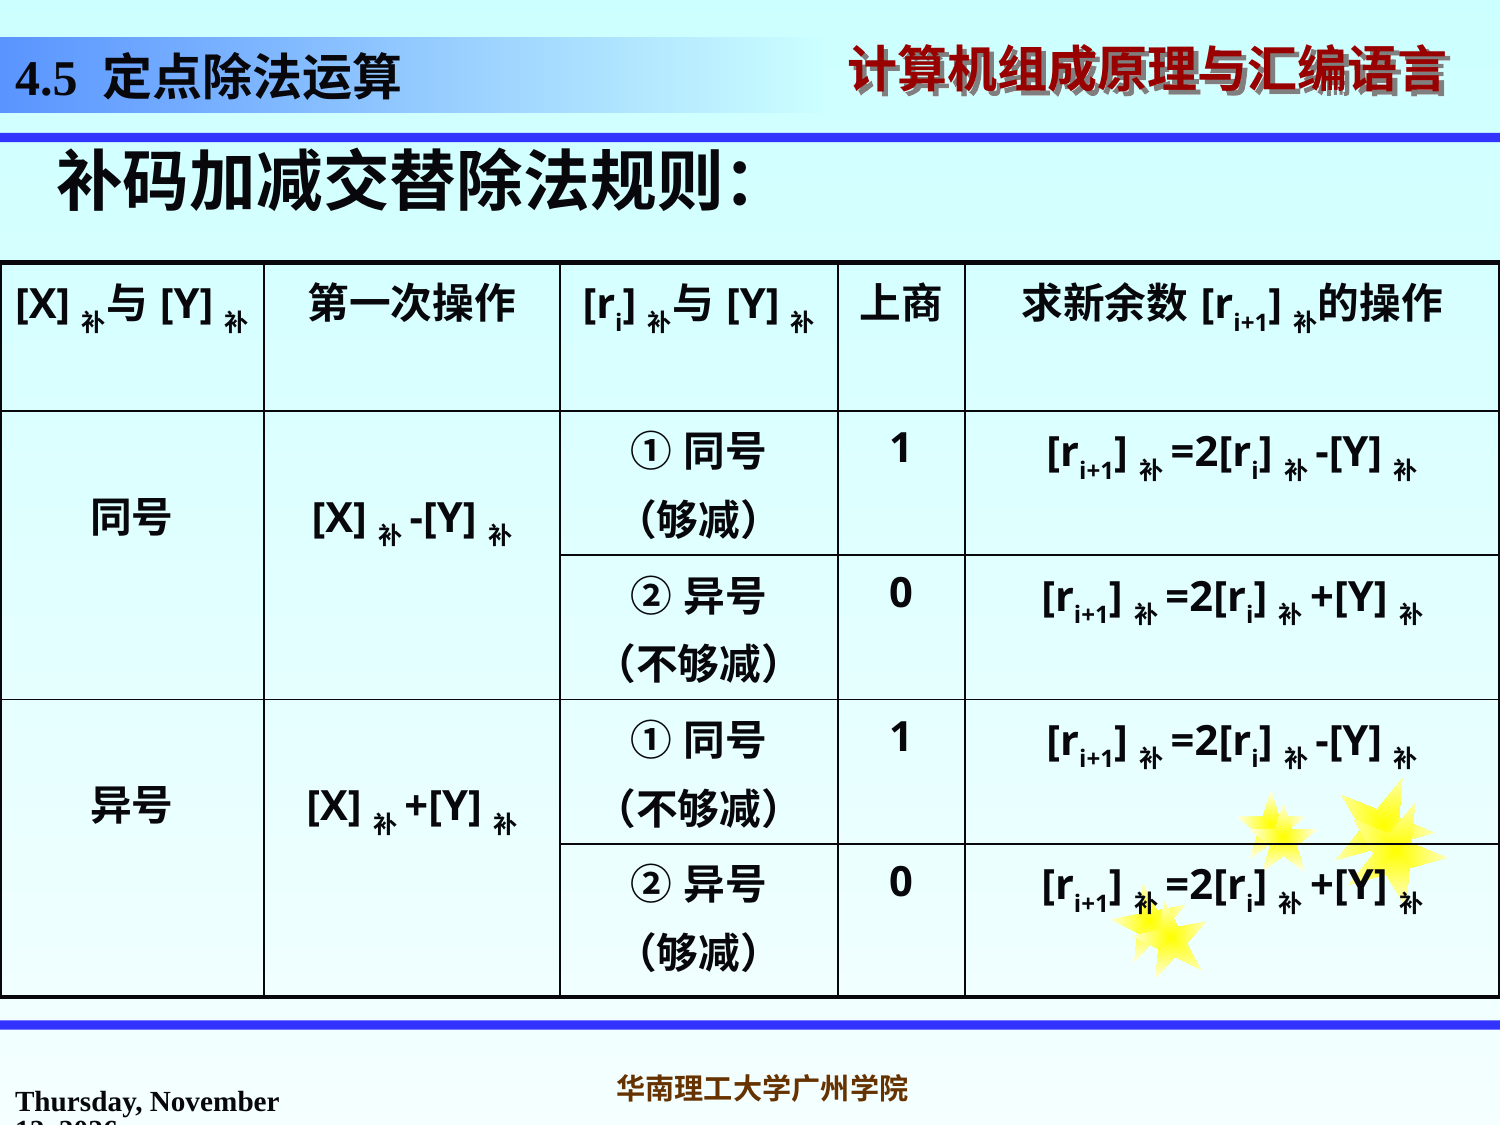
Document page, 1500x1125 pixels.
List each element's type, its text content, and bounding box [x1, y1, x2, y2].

table_cell ①同号 （够减） [561, 412, 837, 554]
table_header 第一次操作 [265, 265, 559, 410]
footer 华南理工大学广州学院 [525, 1050, 1000, 1125]
table_cell 1 [839, 700, 964, 843]
table_cell [X]补-[Y]补 [265, 412, 559, 699]
table_cell [ri+1]补=2[ri]补+[Y]补 [966, 845, 1498, 995]
table_header [X]补与[Y]补 [2, 265, 263, 410]
table_cell 同号 [2, 412, 263, 699]
table_cell 0 [839, 845, 964, 995]
table_cell [ri+1]补=2[ri]补+[Y]补 [966, 556, 1498, 699]
table_cell ②异号 （不够减） [561, 556, 837, 699]
list 补码加减交替除法规则： [41, 130, 1423, 260]
table_cell [ri+1]补=2[ri]补-[Y]补 [966, 412, 1498, 554]
table_header [ri]补与[Y]补 [561, 265, 837, 410]
table_header 求新余数[ri+1]补的操作 [966, 265, 1498, 410]
title 4.5 定点除法运算 [0, 37, 825, 113]
table_cell 0 [839, 556, 964, 699]
table_cell ①同号 （不够减） [561, 700, 837, 843]
table_cell [X]补+[Y]补 [265, 700, 559, 995]
table_cell 1 [839, 412, 964, 554]
table_cell ②异号 （够减） [561, 845, 837, 995]
table_header 上商 [839, 265, 964, 410]
table_cell [ri+1]补=2[ri]补-[Y]补 [966, 700, 1498, 843]
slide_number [0, 1050, 313, 1125]
table_cell 异号 [2, 700, 263, 995]
